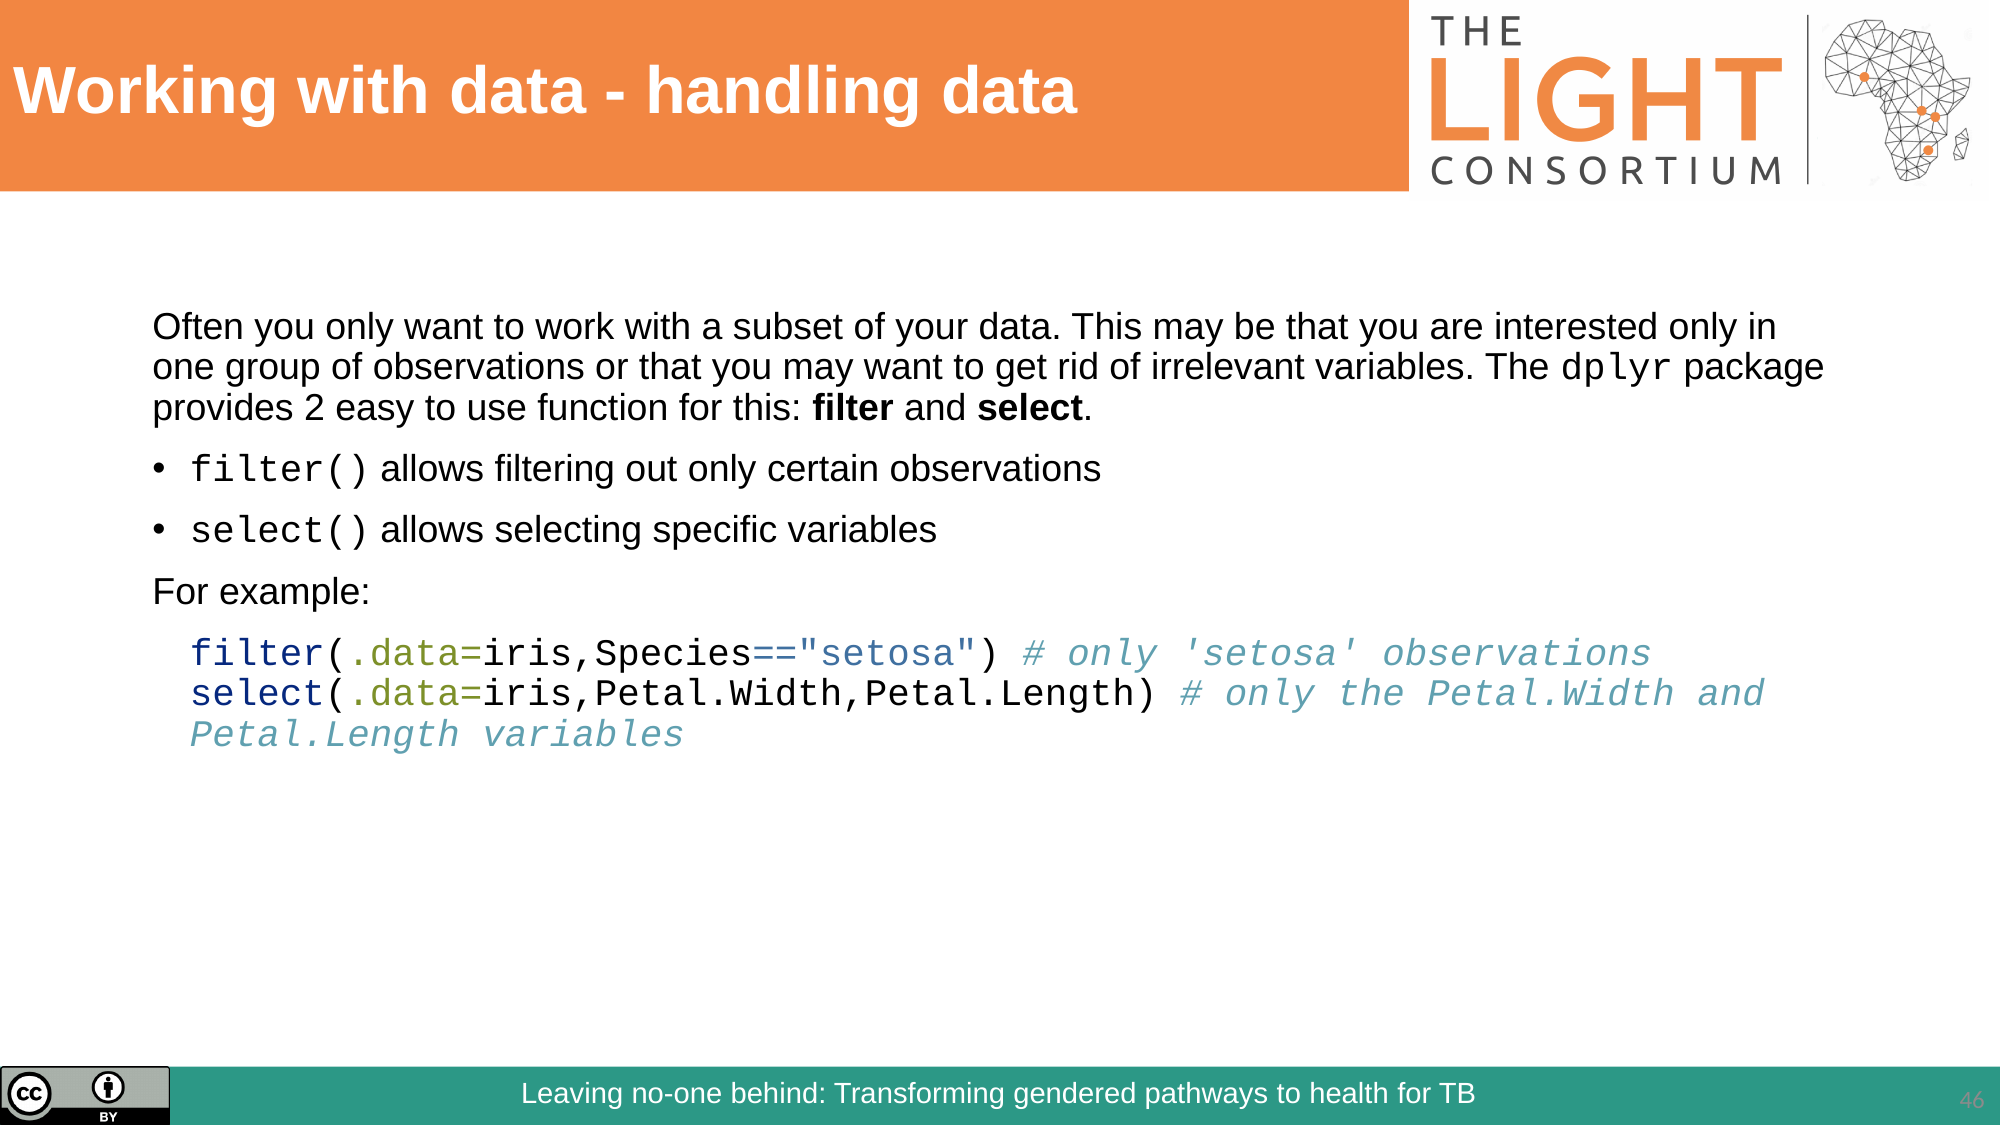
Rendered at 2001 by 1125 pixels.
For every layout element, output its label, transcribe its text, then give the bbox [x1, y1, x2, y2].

title Working with data - handling data [0, 0, 1410, 192]
slide_number ‹#› [1550, 1073, 2000, 1125]
list Often you only want to work with a subset of your data. This may be that you are interested only in one group of observations or that you may want to get rid of irrelevant variables. The dplyr package provides 2 easy to use function for this: filter and select. filter() allows filtering out only certain observations select() allows selecting specific variables For example: filter(.data=iris,Species=="setosa") # only 'setosa' observations select(.data=iris,Petal.Width,Petal.Length) # only the Petal.Width and Petal.Length variables [137, 299, 1863, 1066]
picture [0, 1066, 170, 1125]
picture [1409, 0, 1989, 201]
